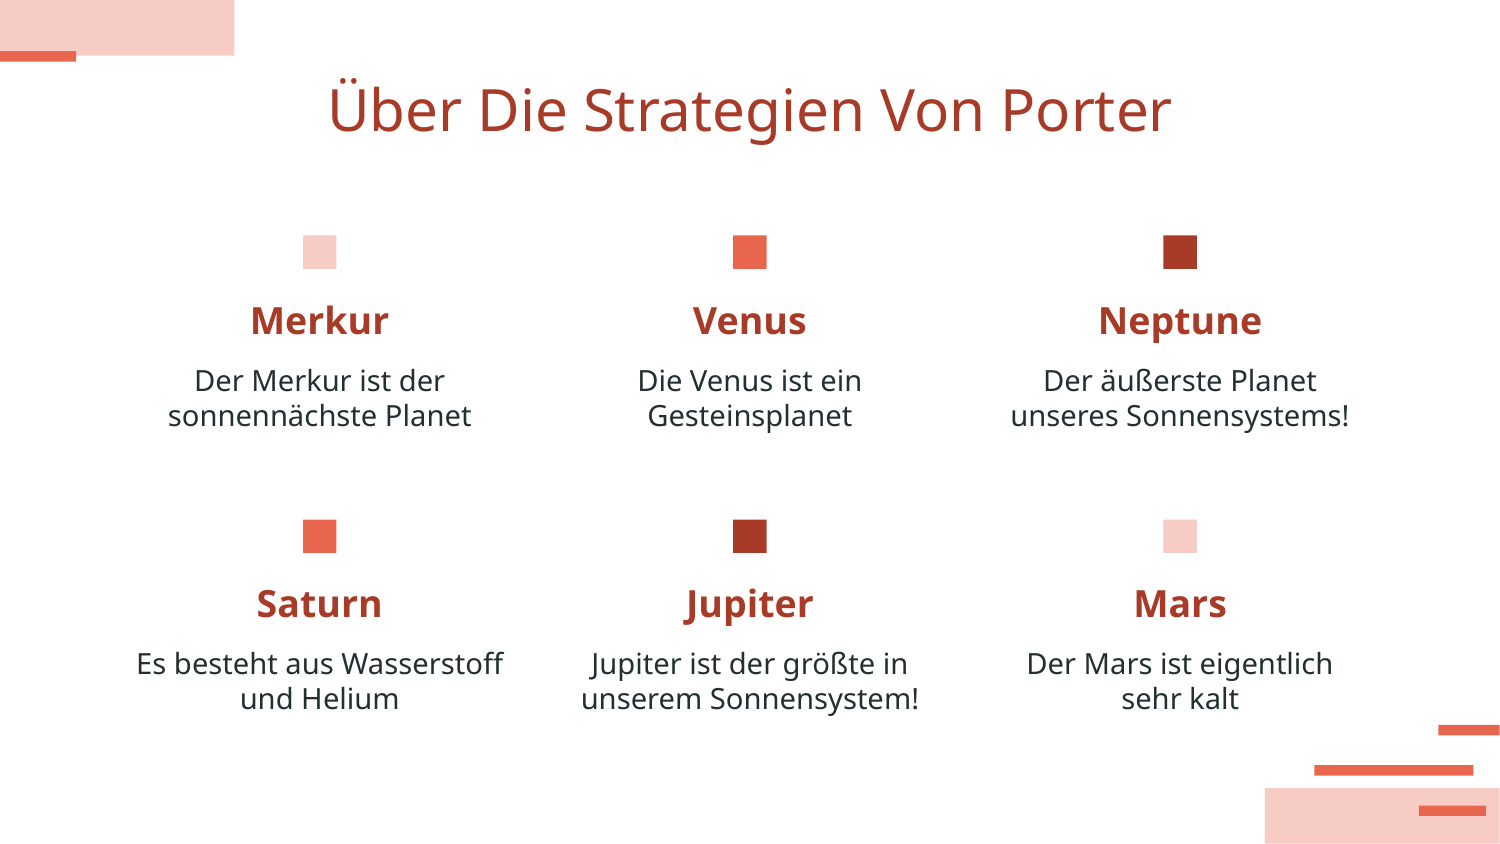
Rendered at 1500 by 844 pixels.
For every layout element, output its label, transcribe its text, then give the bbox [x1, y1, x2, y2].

title Es besteht aus Wasserstoff und Helium [119, 630, 521, 755]
text_box [303, 519, 337, 553]
title Merkur [119, 269, 521, 347]
title Über Die Strategien Von Porter [124, 61, 1376, 156]
text_box [1163, 235, 1197, 269]
title Der Mars ist eigentlich sehr kalt [979, 630, 1381, 755]
title Mars [979, 553, 1381, 630]
title Venus [549, 269, 951, 347]
title Jupiter [549, 553, 951, 630]
text_box [1163, 519, 1197, 553]
title Die Venus ist ein Gesteinsplanet [549, 347, 951, 471]
text_box [303, 235, 337, 269]
title Der Merkur ist der sonnennächste Planet [119, 347, 521, 471]
title Jupiter ist der größte in unserem Sonnensystem! [549, 630, 951, 755]
text_box [733, 235, 767, 269]
title Der äußerste Planet unseres Sonnensystems! [979, 347, 1381, 471]
title Neptune [979, 269, 1381, 347]
text_box [733, 519, 767, 553]
title Saturn [119, 553, 521, 630]
